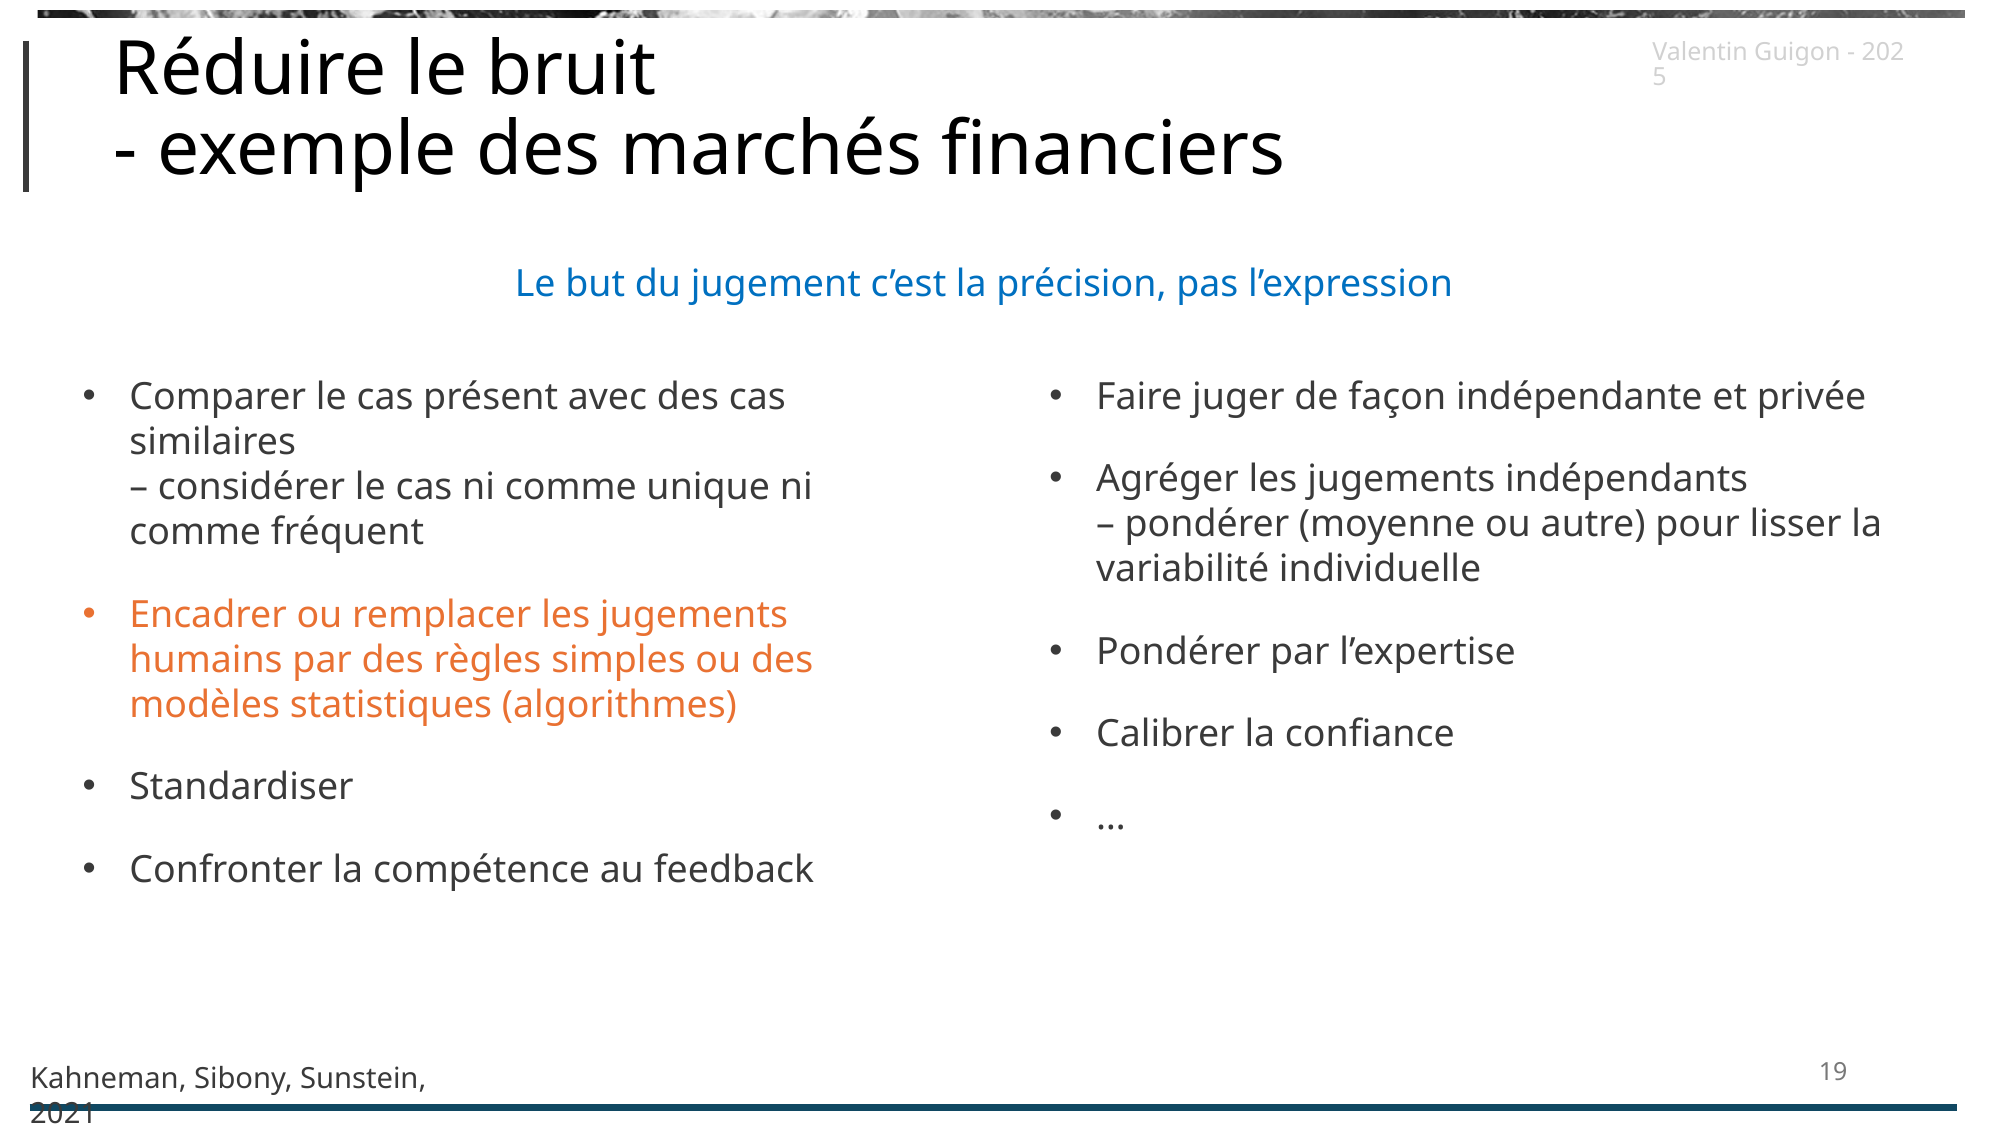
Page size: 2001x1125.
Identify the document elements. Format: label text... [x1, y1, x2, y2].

footer Valentin Guigon - 2025 [1637, 22, 1921, 83]
title Réduire le bruit - exemple des marchés financiers [99, 1, 1449, 220]
text_box Kahneman, Sibony, Sunstein, 2021 [15, 1052, 487, 1125]
slide_number 19 [1412, 1042, 1863, 1103]
text_box Comparer le cas présent avec des cas similaires – considérer le cas ni comme unique ni comme fréquent Encadrer ou remplacer les jugements humains par des règles simples ou des modèles statistiques (algorithmes) Standardiser Confronter la compétence au feedback [67, 364, 933, 898]
picture [37, 10, 99, 18]
text_box Faire juger de façon indépendante et privée Agréger les jugements indépendants – pondérer (moyenne ou autre) pour lisser la variabilité individuelle Pondérer par l’expertise Calibrer la confiance … [1034, 364, 1966, 845]
picture [1449, 10, 1965, 18]
text_box Le but du jugement c’est la précision, pas l’expression [500, 251, 1503, 312]
